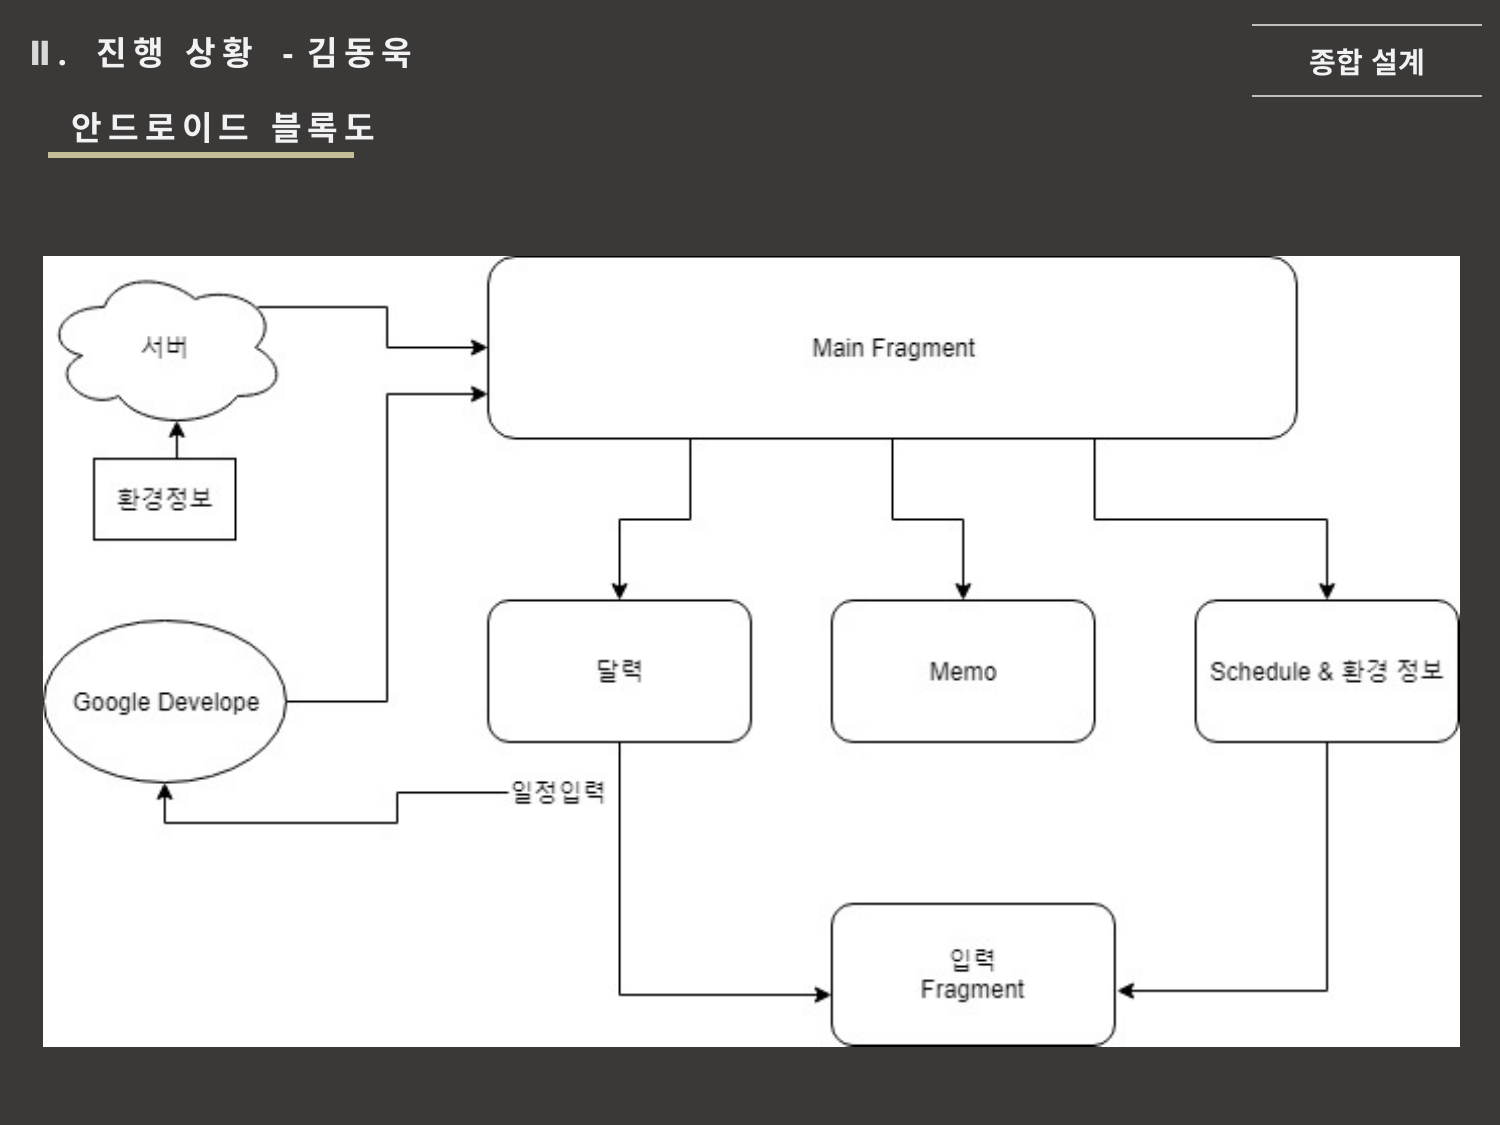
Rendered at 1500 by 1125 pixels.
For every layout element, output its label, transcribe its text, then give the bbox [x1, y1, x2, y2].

text_box Ⅱ. 진행 상황 -김동욱 [14, 25, 603, 80]
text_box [1251, 0, 1483, 97]
picture [43, 256, 1460, 1047]
text_box 안드로이드 블록도 [35, 99, 391, 155]
